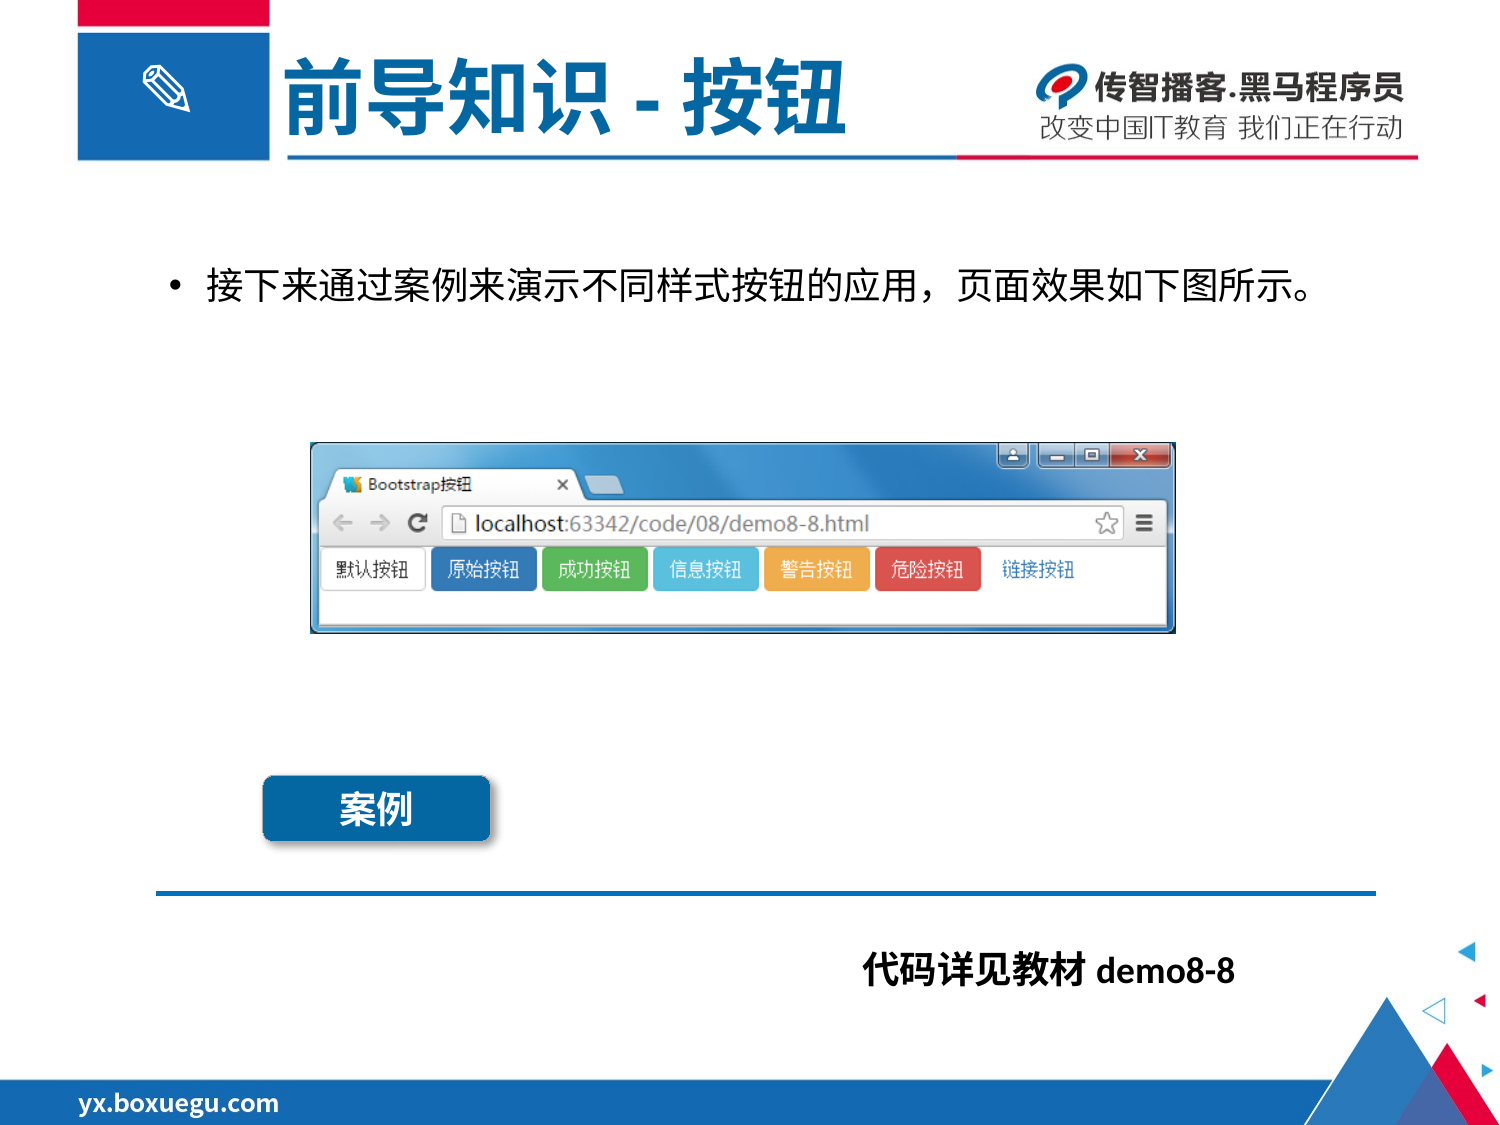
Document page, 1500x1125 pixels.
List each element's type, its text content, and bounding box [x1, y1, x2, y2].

text_box 代码详见教材demo8-8 [847, 938, 1251, 999]
list 接下来通过案例来演示不同样式按钮的应用，页面效果如下图所示。 [78, 231, 1388, 422]
picture [0, 0, 1500, 1125]
text_box 案例 [262, 775, 491, 842]
text_box 前导知识-按钮 [266, 32, 1197, 158]
